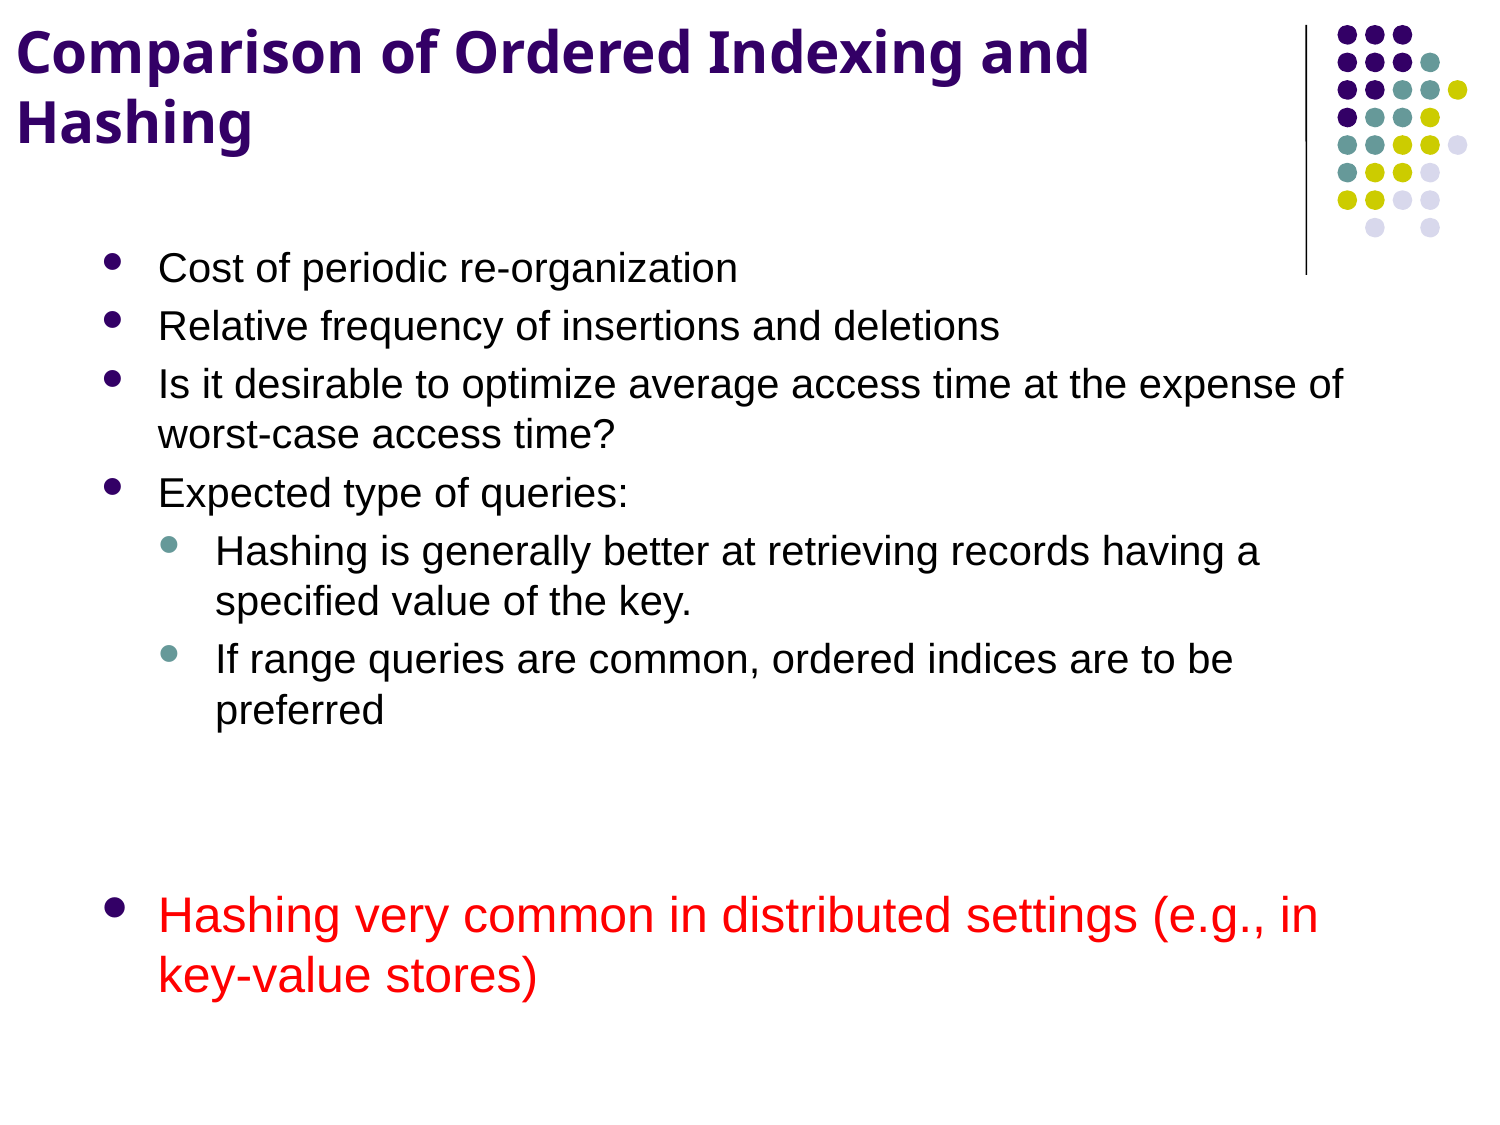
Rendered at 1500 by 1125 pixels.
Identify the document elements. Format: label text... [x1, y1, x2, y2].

title Comparison of Ordered Indexing and Hashing [0, 87, 1251, 163]
list Cost of periodic re-organization Relative frequency of insertions and deletions Is it desirable to optimize average access time at the expense of worst-case access time? Expected type of queries: Hashing is generally better at retrieving records having a specified value of the key. If range queries are common, ordered indices are to be preferred Hashing very common in distributed settings (e.g., in key-value stores) [86, 232, 1414, 1038]
